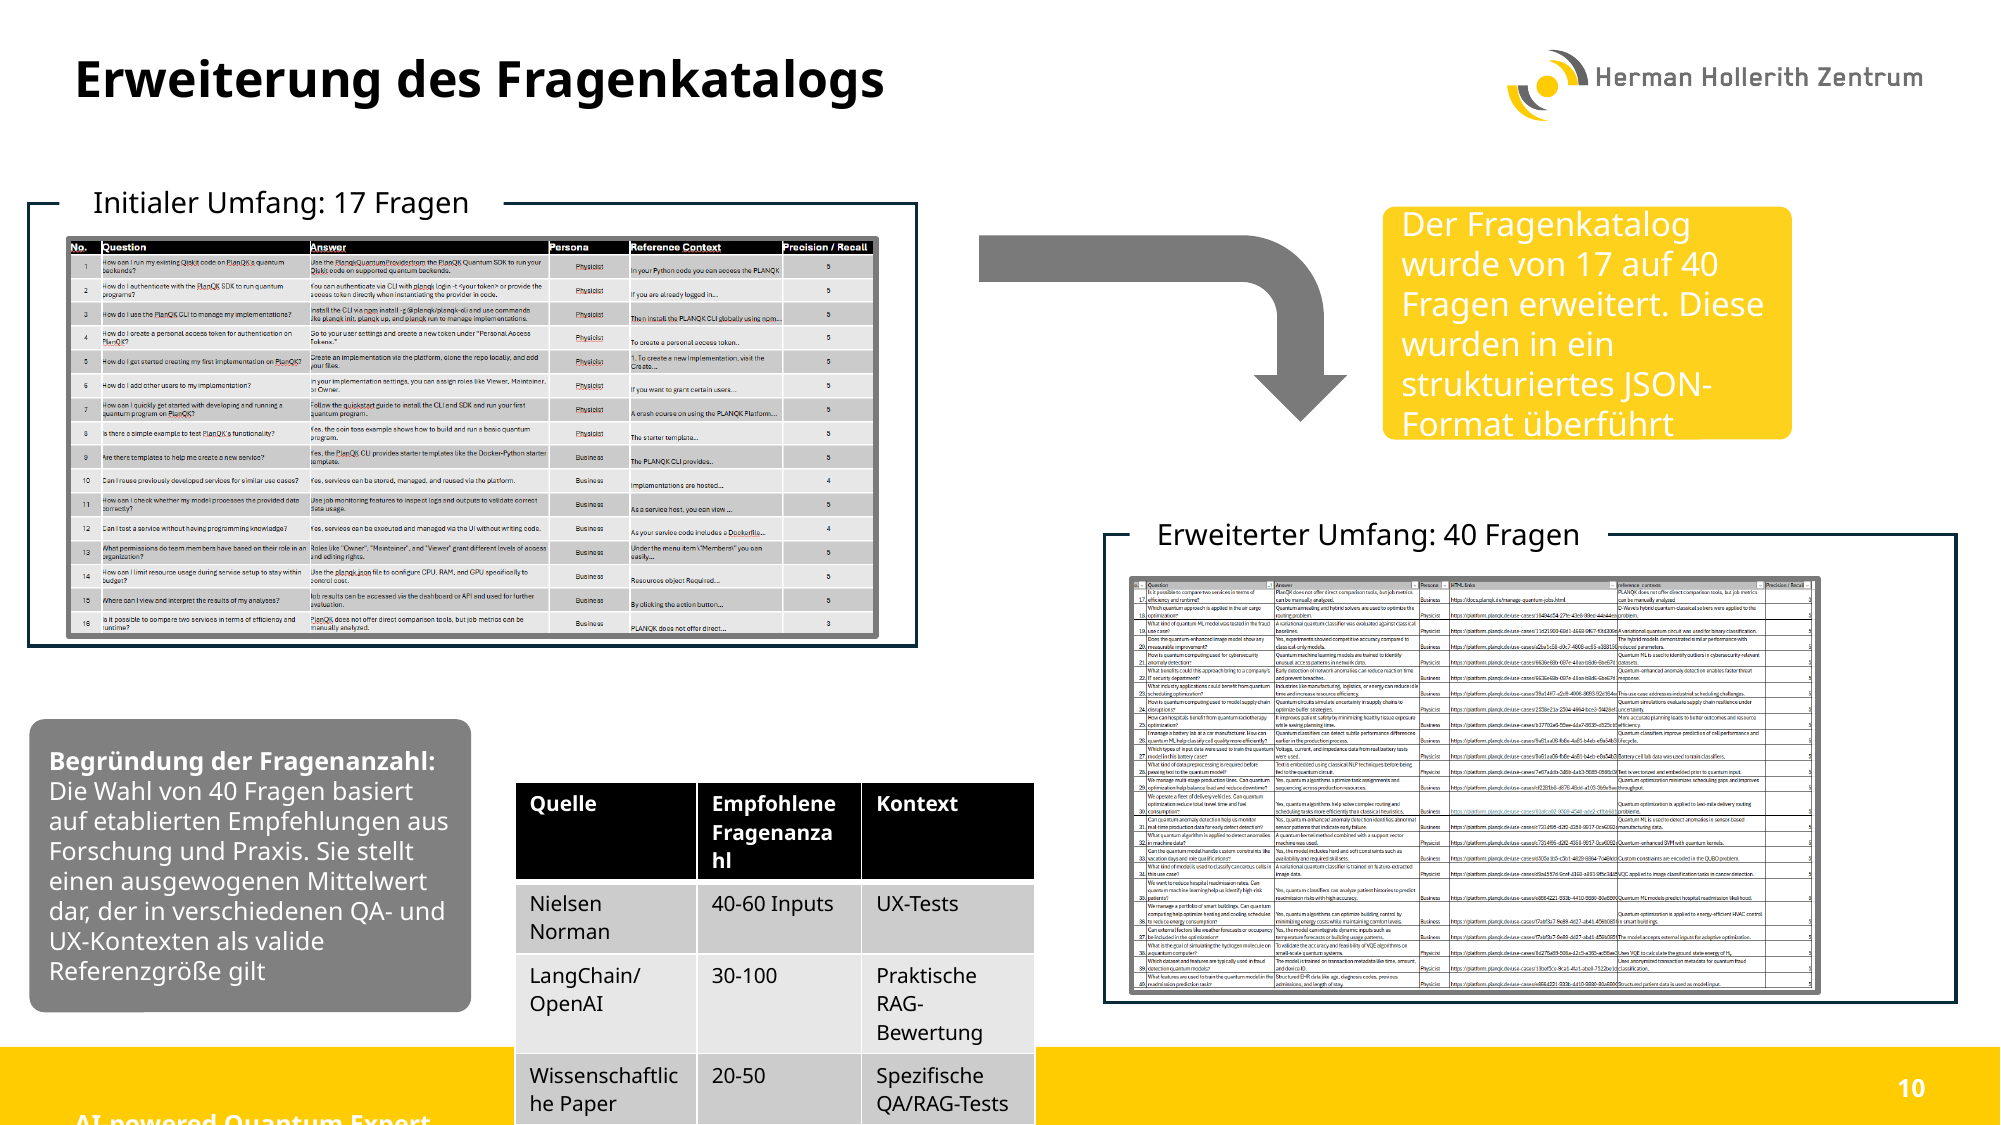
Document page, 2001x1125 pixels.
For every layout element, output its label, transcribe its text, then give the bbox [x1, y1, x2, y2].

table_cell 30-100 [698, 955, 861, 1053]
footer AI-powered Quantum Expert [59, 1107, 514, 1125]
table_cell LangChain/OpenAI [516, 955, 696, 1053]
table_header Quelle [516, 783, 696, 879]
text_box Begründung der Fragenanzahl: Die Wahl von 40 Fragen basiert auf etablierten Empfehlungen aus Forschung und Praxis. Sie stellt einen ausgewogenen Mittelwert dar, der in verschiedenen QA- und UX-Kontexten als valide Referenzgröße gilt [27, 717, 473, 1014]
picture [1133, 580, 1816, 991]
table_cell Wissenschaftliche Paper [516, 1054, 696, 1124]
text_box Der Fragenkatalog wurde von 17 auf 40 Fragen erweitert. Diese wurden in ein strukturiertes JSON-Format überführt [1381, 205, 1794, 442]
text_box Initialer Umfang: 17 Fragen [58, 177, 505, 226]
table_cell Praktische RAG- Bewertung [862, 955, 1034, 1053]
text_box [27, 202, 918, 648]
text_box [1103, 533, 1958, 1004]
text_box [977, 233, 1351, 425]
picture [70, 240, 874, 634]
picture [1507, 49, 1926, 121]
slide_number 10 [1490, 1074, 1941, 1106]
table_cell 20-50 [698, 1054, 861, 1124]
table_cell UX-Tests [862, 885, 1034, 953]
text_box Erweiterter Umfang: 40 Fragen [1128, 510, 1609, 558]
table_cell Spezifische QA/RAG-Tests [862, 1054, 1034, 1124]
table_cell Nielsen Norman [516, 885, 696, 953]
table_cell 40-60 Inputs [698, 885, 861, 953]
table_header Kontext [862, 783, 1034, 879]
table_header Empfohlene Fragenanzahl [698, 783, 861, 879]
title Erweiterung des Fragenkatalogs [59, 46, 1471, 117]
